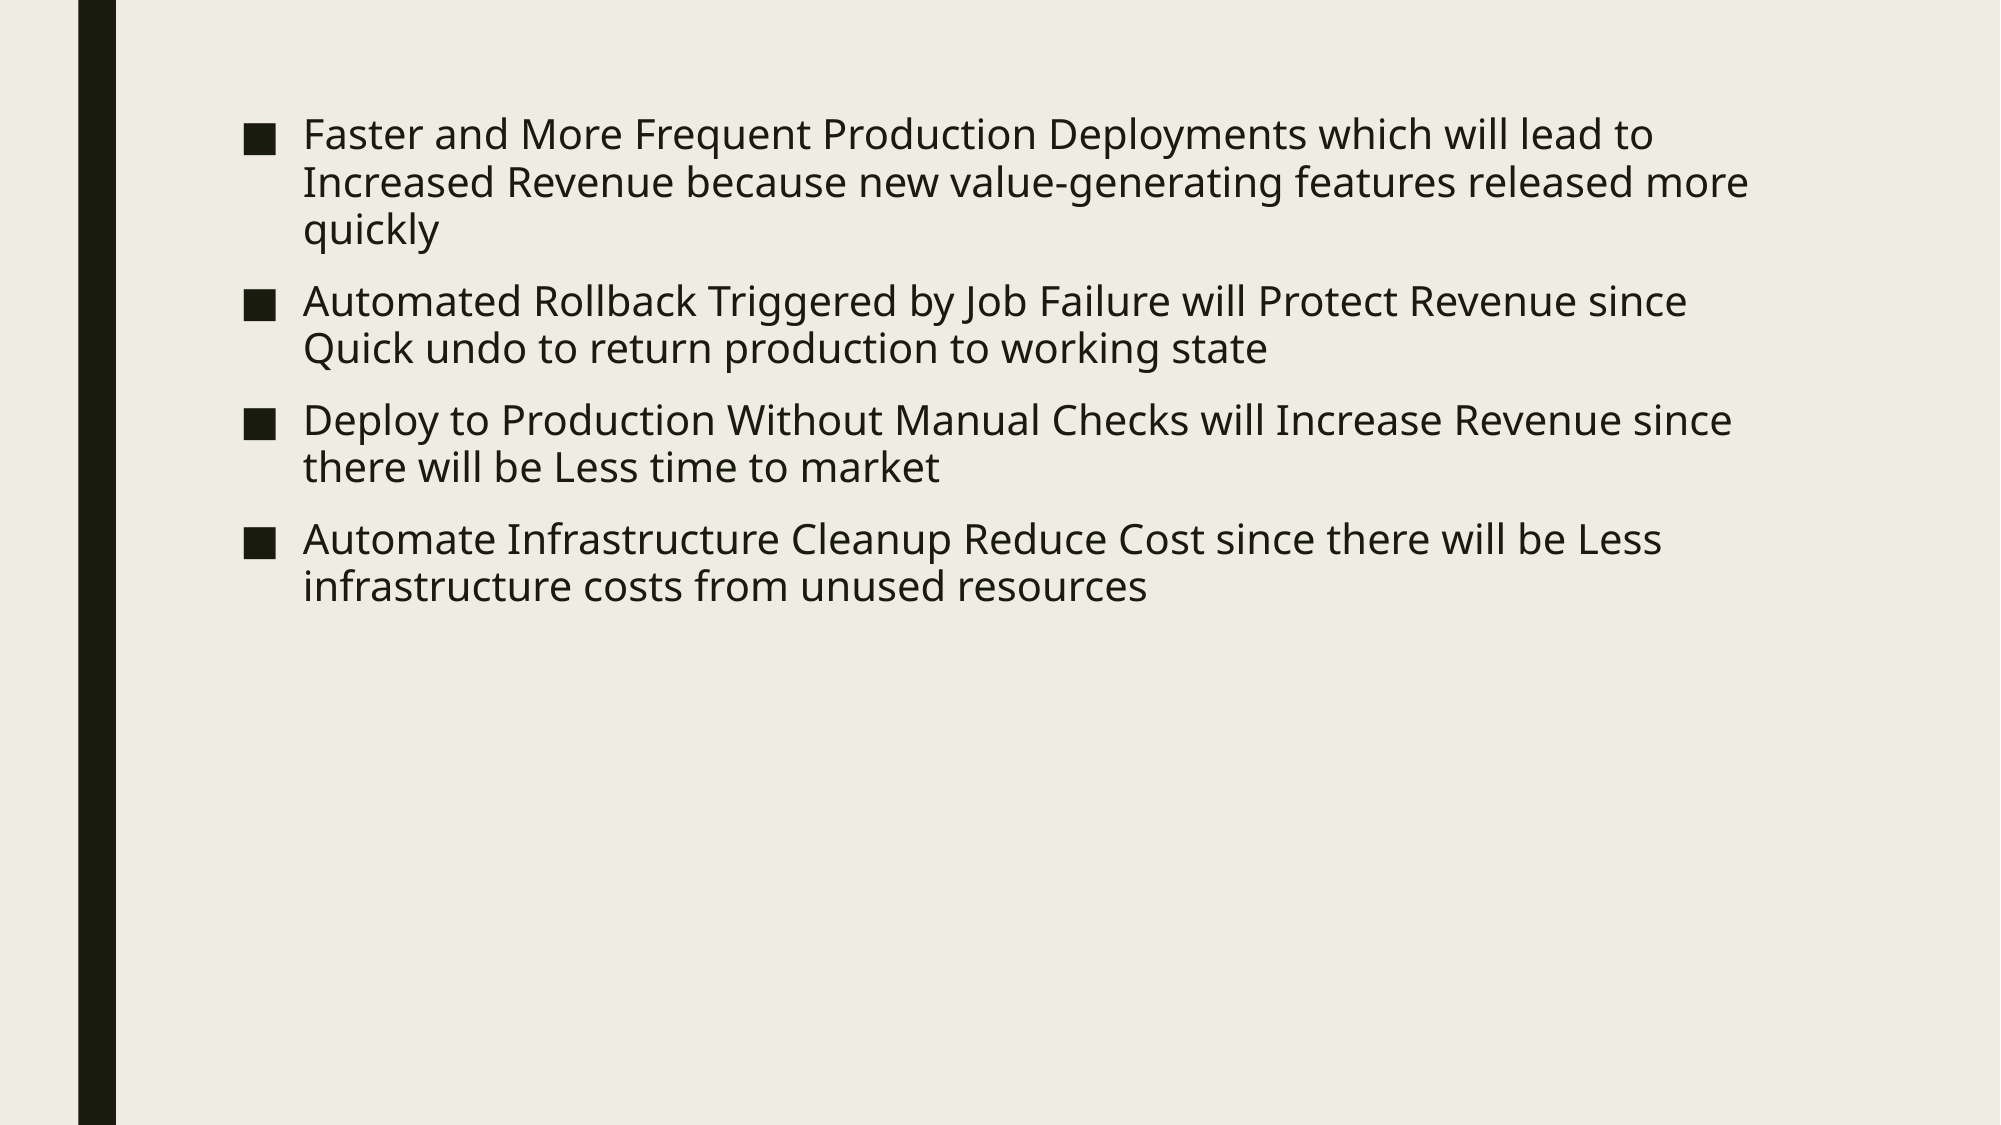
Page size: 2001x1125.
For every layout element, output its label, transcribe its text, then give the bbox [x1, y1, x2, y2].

list Faster and More Frequent Production Deployments which will lead to Increased Revenue because new value-generating features released more quickly Automated Rollback Triggered by Job Failure will Protect Revenue since Quick undo to return production to working state Deploy to Production Without Manual Checks will Increase Revenue since there will be Less time to market Automate Infrastructure Cleanup Reduce Cost since there will be Less infrastructure costs from unused resources [225, 104, 1800, 963]
